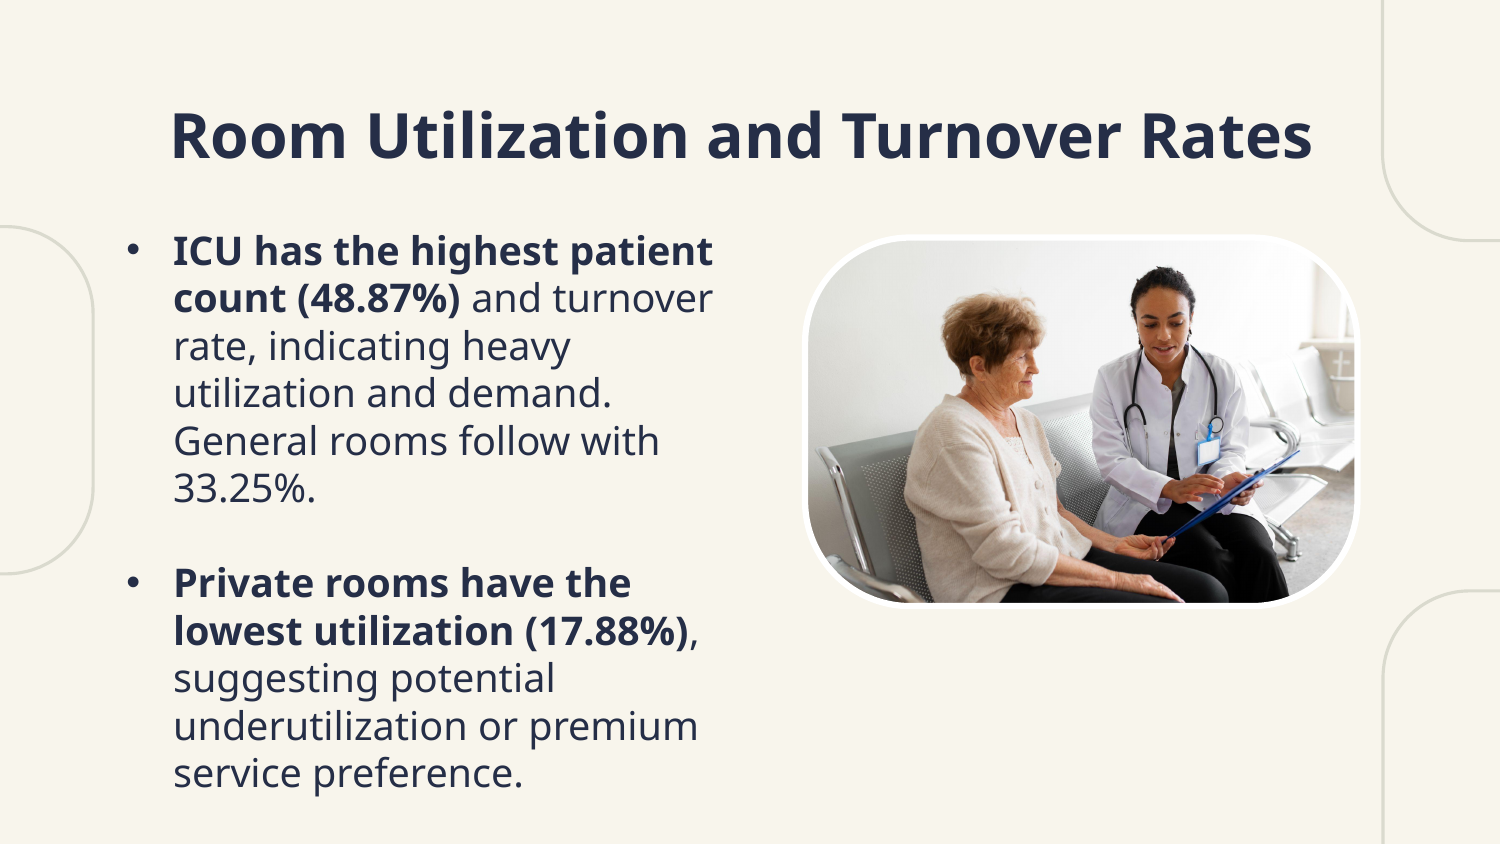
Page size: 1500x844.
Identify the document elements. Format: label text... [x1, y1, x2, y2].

subtitle ICU has the highest patient count (48.87%) and turnover rate, indicating heavy utilization and demand. General rooms follow with 33.25%. Private rooms have the lowest utilization (17.88%), suggesting potential underutilization or premium service preference. [111, 210, 771, 580]
title Room Utilization and Turnover Rates [111, 56, 1373, 212]
picture [804, 237, 1358, 607]
